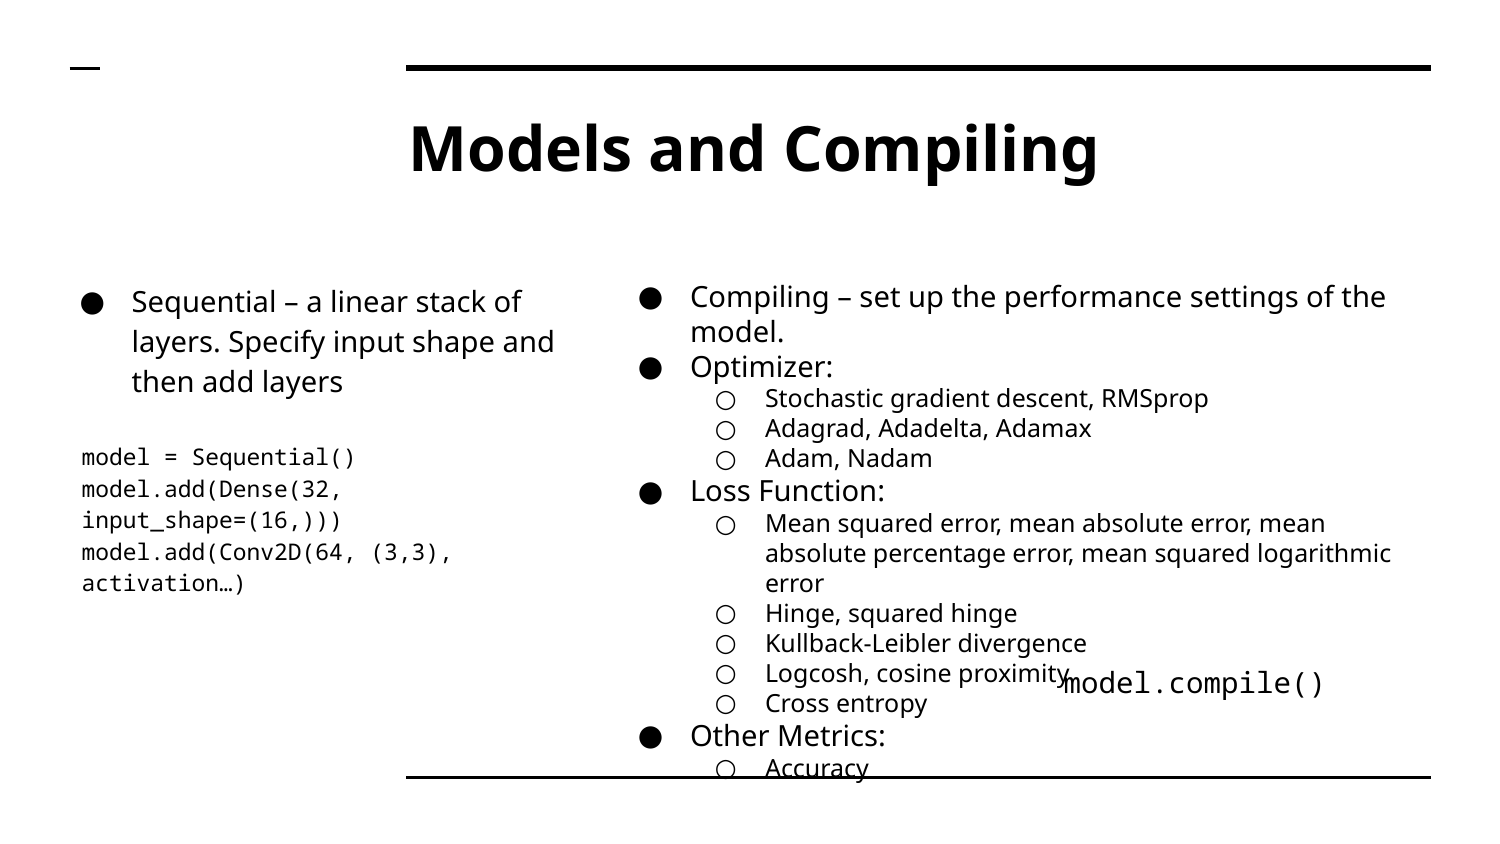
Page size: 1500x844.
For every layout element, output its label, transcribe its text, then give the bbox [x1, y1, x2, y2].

list Compiling – set up the performance settings of the model. Optimizer: Stochastic gradient descent, RMSprop Adagrad, Adadelta, Adamax Adam, Nadam Loss Function: Mean squared error, mean absolute error, mean absolute percentage error, mean squared logarithmic error Hinge, squared hinge Kullback-Leibler divergence Logcosh, cosine proximity Cross entropy Other Metrics: Accuracy [600, 262, 1431, 756]
list Sequential – a linear stack of layers. Specify input shape and then add layers model = Sequential() model.add(Dense(32, input_shape=(16,))) model.add(Conv2D(64, (3,3), activation…) [41, 262, 600, 756]
title Models and Compiling [393, 94, 1431, 199]
text_box model.compile() [1025, 656, 1341, 707]
